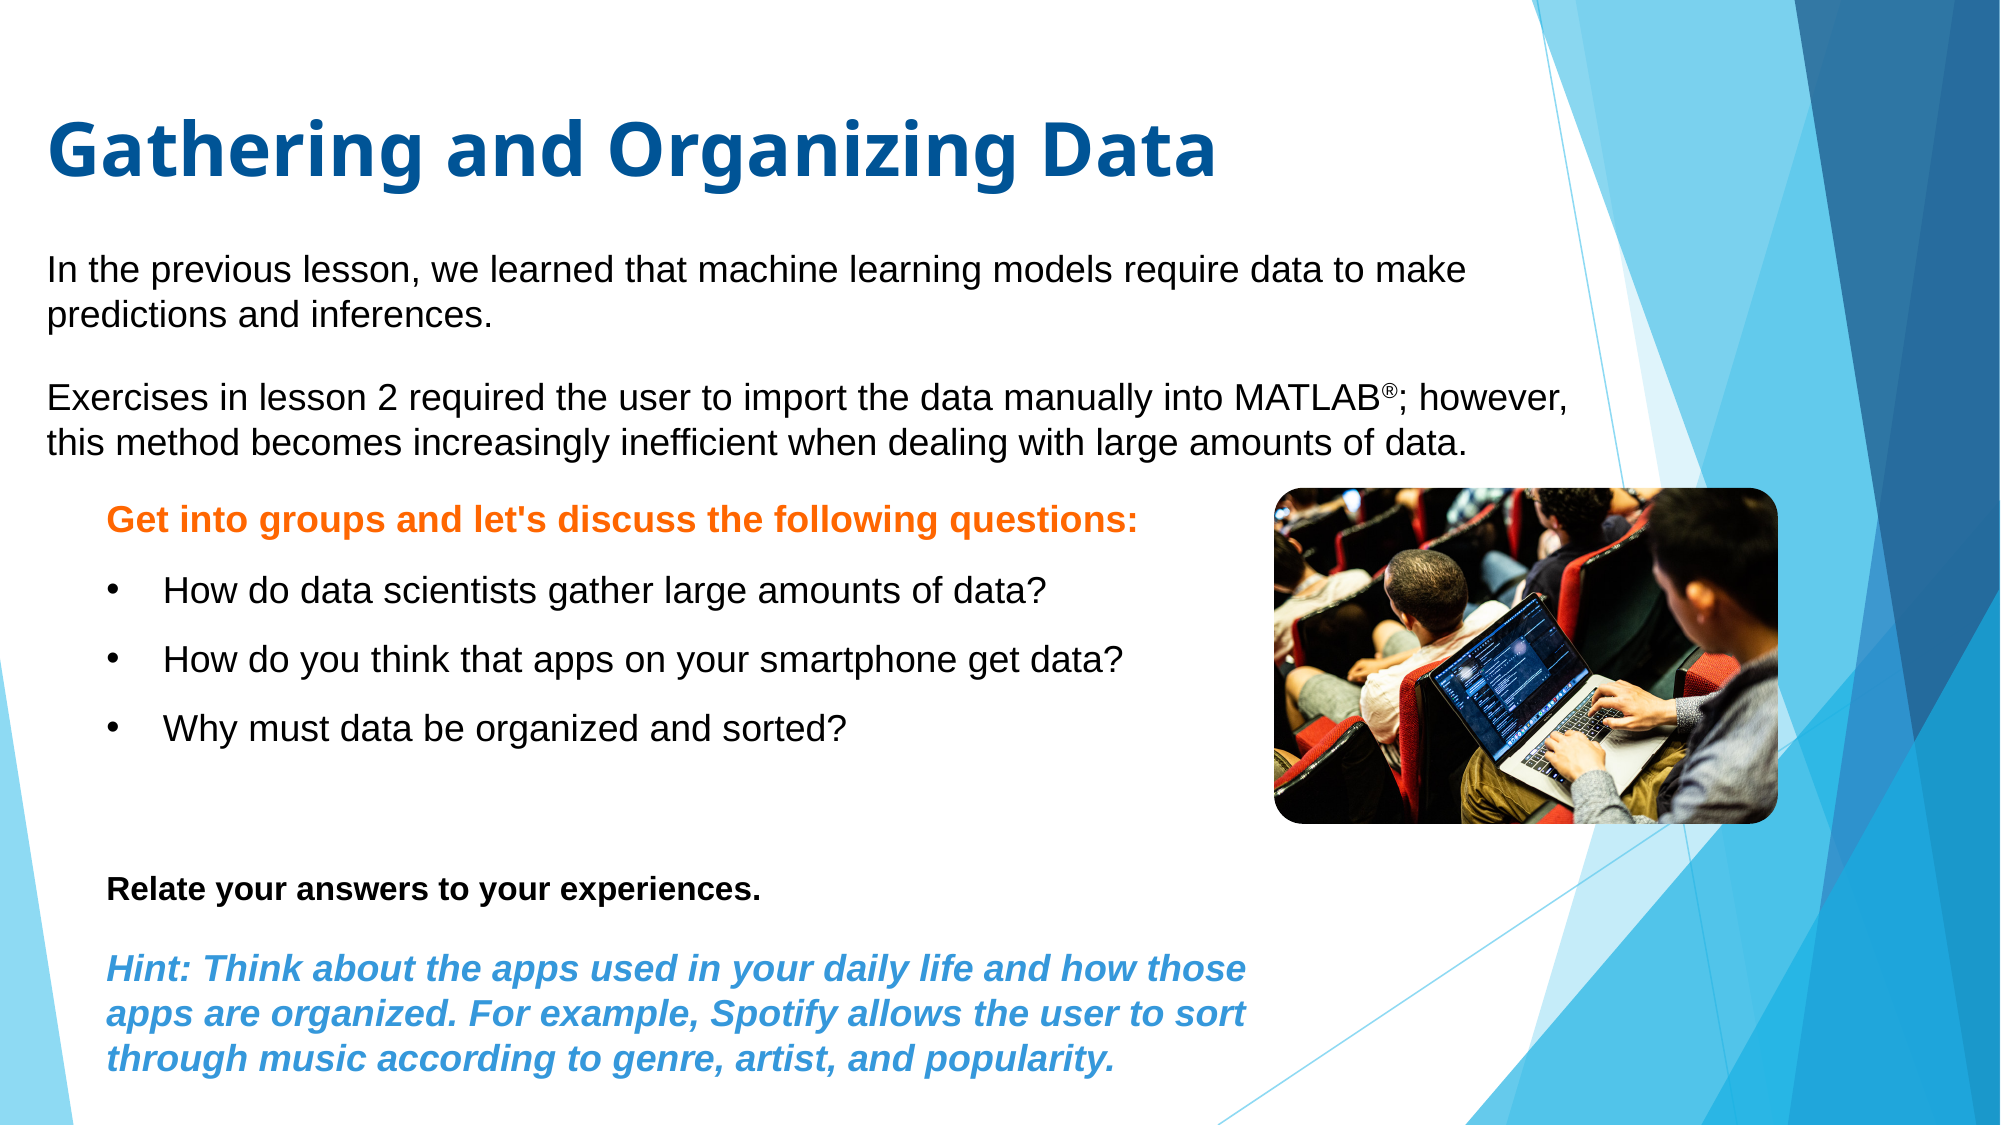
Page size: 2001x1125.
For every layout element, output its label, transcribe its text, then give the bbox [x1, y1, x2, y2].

text_box In the previous lesson, we learned that machine learning models require data to make predictions and inferences. Exercises in lesson 2 required the user to import the data manually into MATLAB®; however, this method becomes increasingly inefficient when dealing with large amounts of data. [31, 237, 1632, 471]
picture [1273, 487, 1779, 825]
text_box Get into groups and let's discuss the following questions: How do data scientists gather large amounts of data? How do you think that apps on your smartphone get data? Why must data be organized and sorted? Relate your answers to your experiences. Hint: Think about the apps used in your daily life and how those apps are organized. For example, Spotify allows the user to sort through music according to genre, artist, and popularity. [91, 487, 1327, 1087]
title Gathering and Organizing Data [31, 93, 1473, 237]
